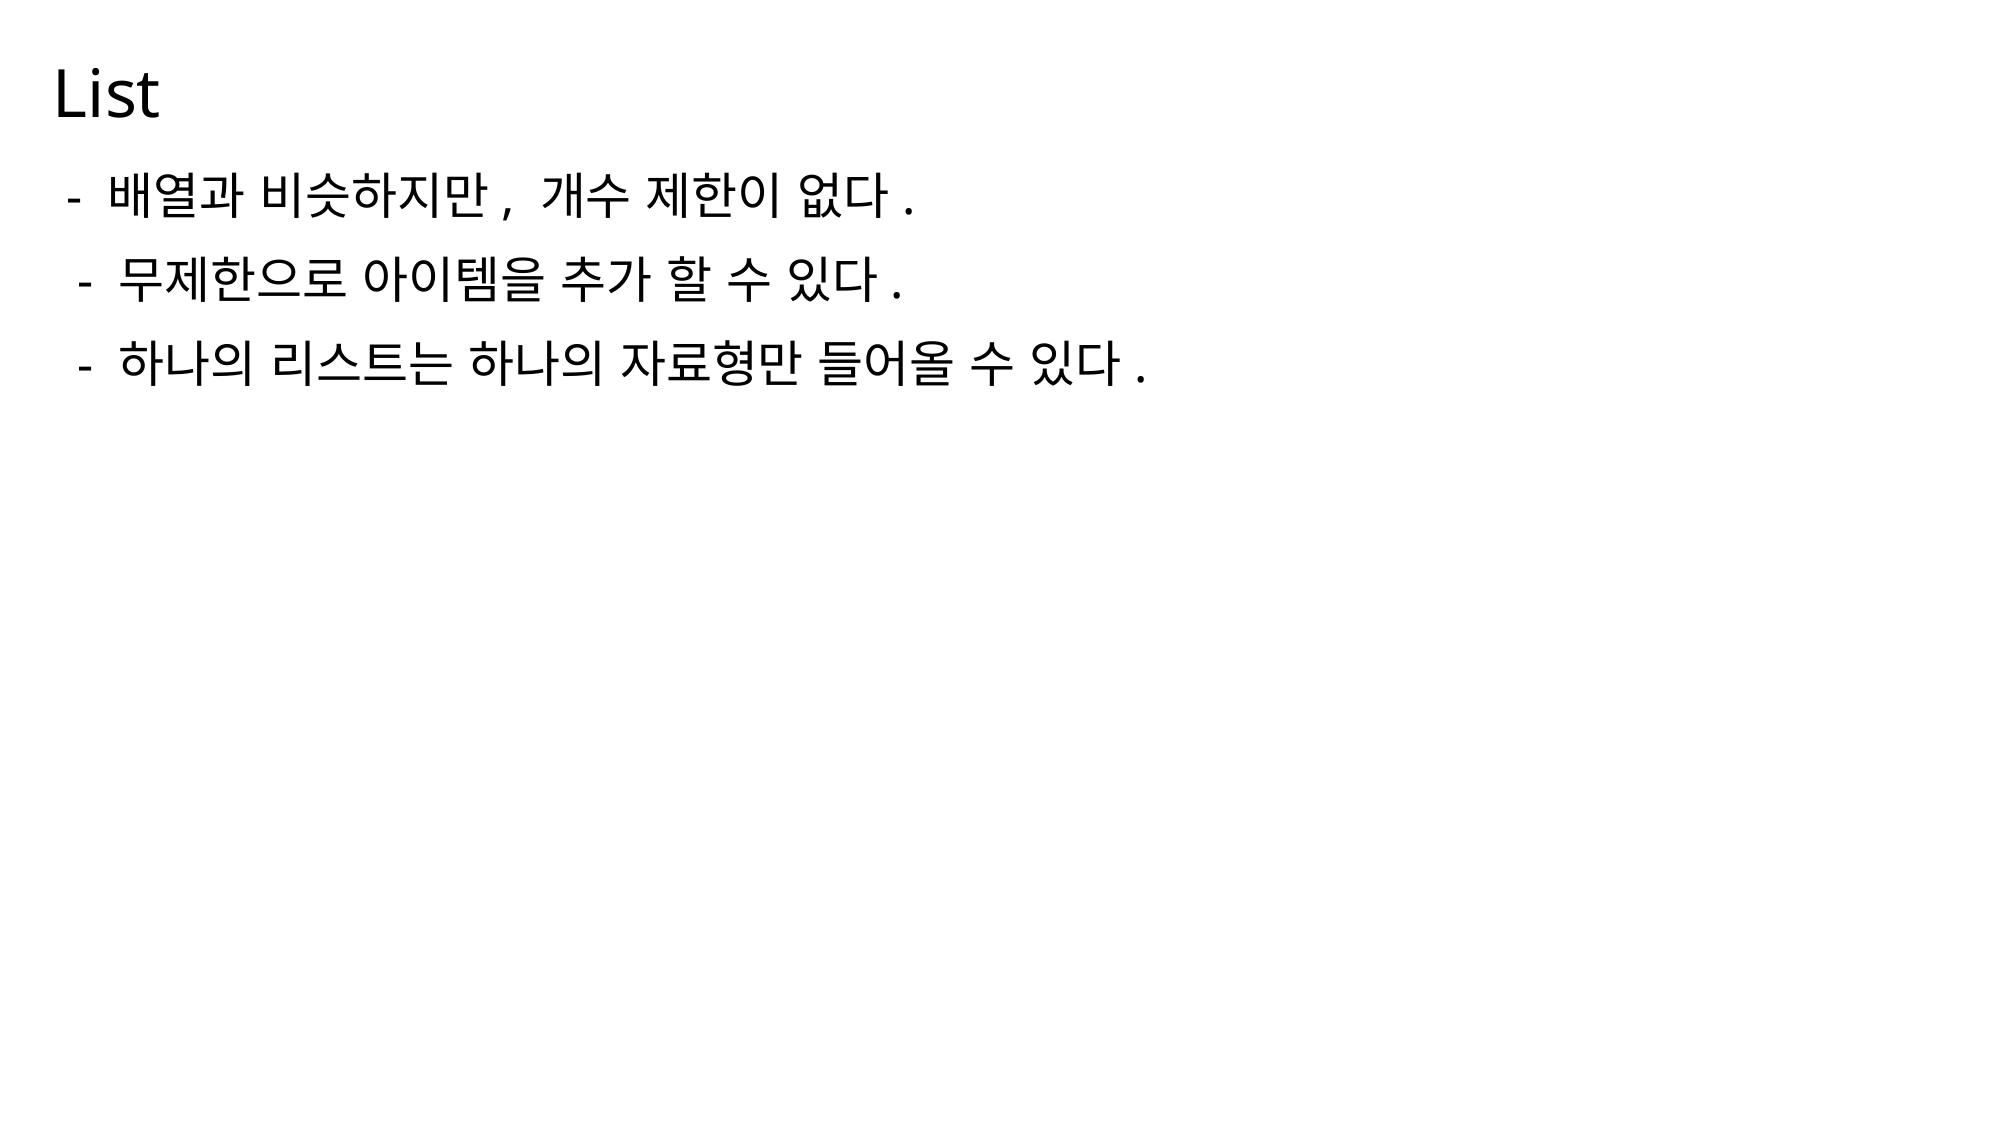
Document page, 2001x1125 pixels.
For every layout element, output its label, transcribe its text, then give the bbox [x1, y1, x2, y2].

text_box - 하나의 리스트는 하나의 자료형만 들어올 수 있다. [62, 324, 1163, 400]
text_box - 배열과 비슷하지만, 개수 제한이 없다. [51, 157, 931, 233]
text_box List [38, 43, 177, 139]
text_box - 무제한으로 아이템을 추가 할 수 있다. [63, 241, 920, 316]
